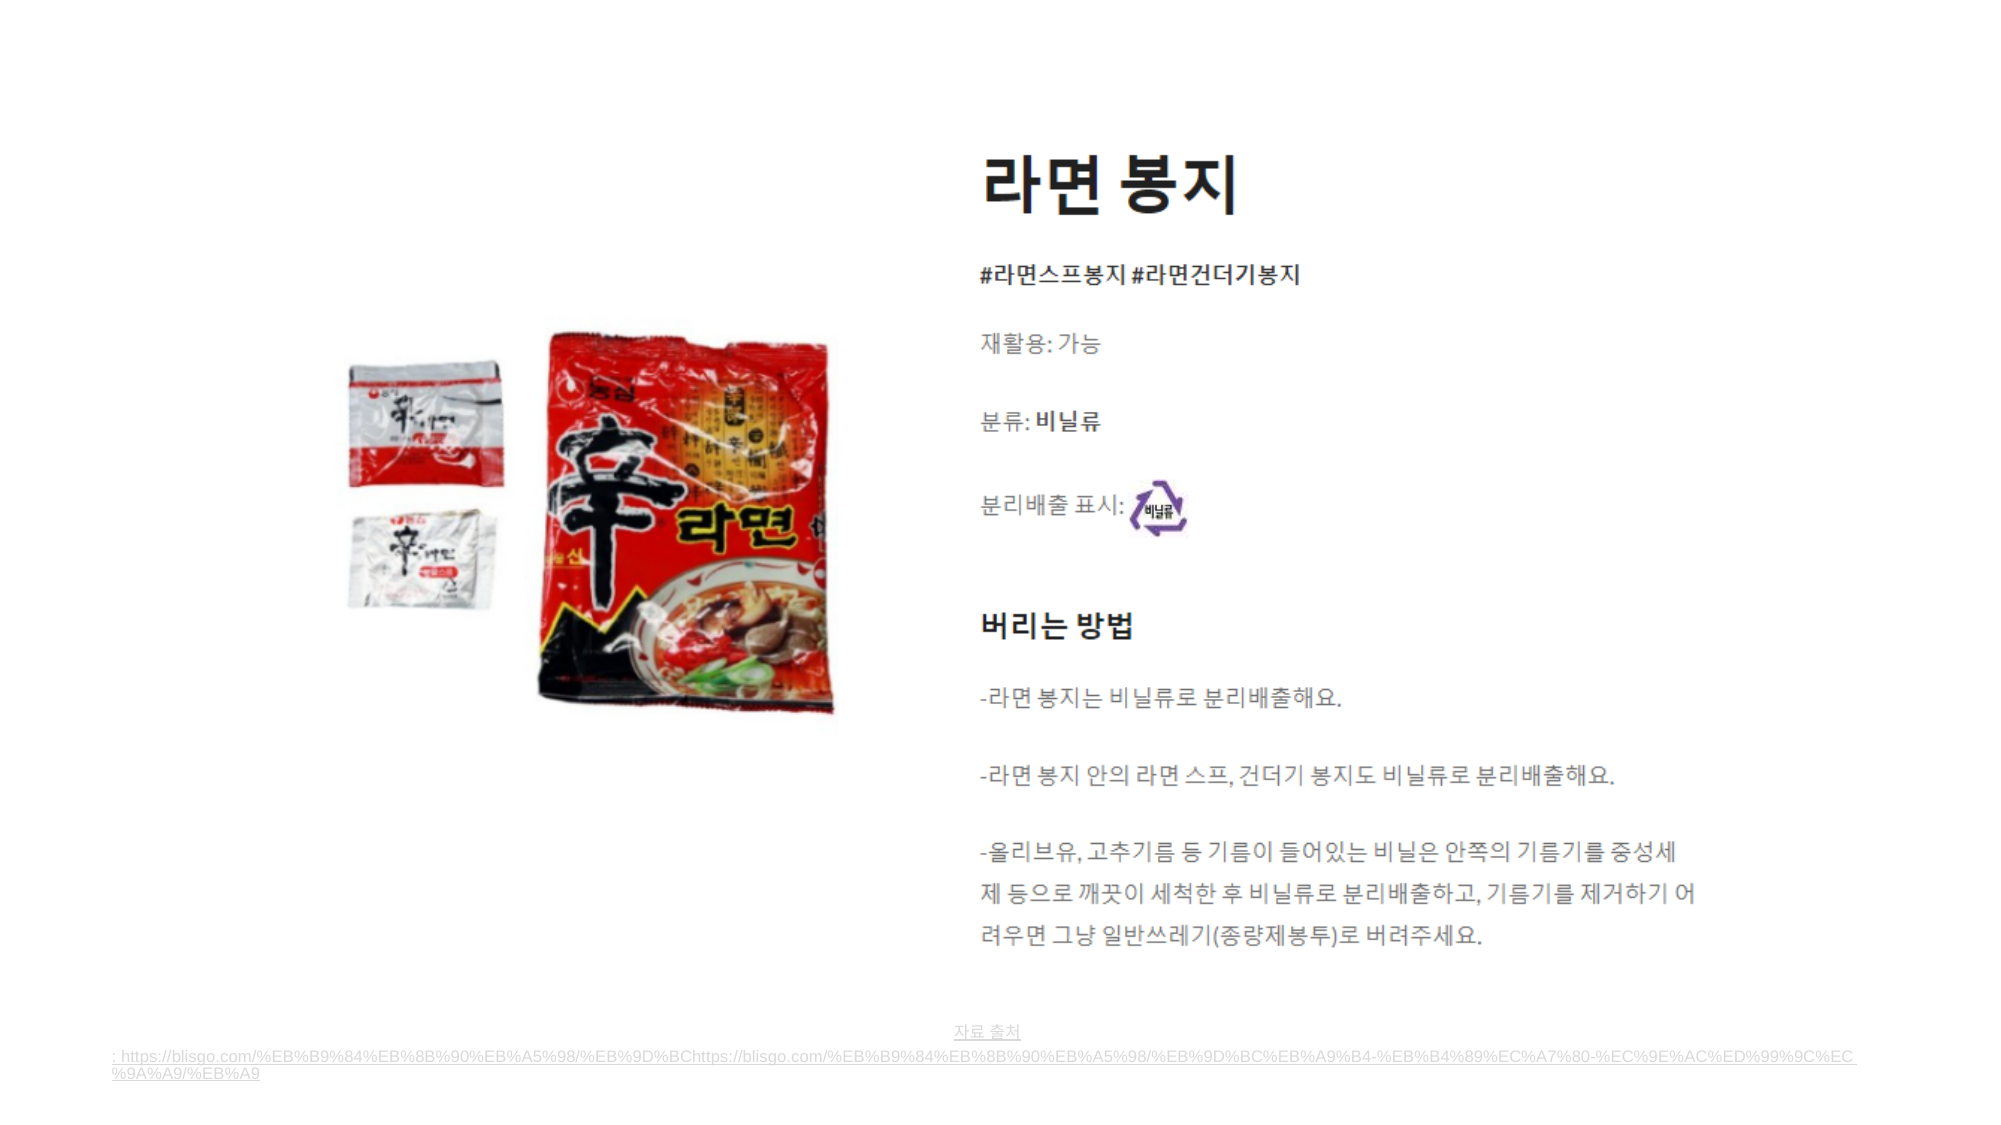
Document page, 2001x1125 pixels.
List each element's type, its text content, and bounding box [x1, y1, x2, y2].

picture [281, 103, 1719, 988]
text_box 자료 출처: https://blisgo.com/%EB%B9%84%EB%8B%90%EB%A5%98/%EB%9D%BChttps://blisgo.com/%EB%B9%84%EB%8B%90%EB%A5%98/%EB%9D%BC%EB%A9%B4-%EB%B4%89%EC%A7%80-%EC%9E%AC%ED%99%9C%EC%9A%A9/%EB%A9 https://blisgo.com/%EB%B9%84%EB%8B%90%EB%A5%98/%EB%9D%BC%EB%A9%B4- [96, 1006, 1879, 1125]
